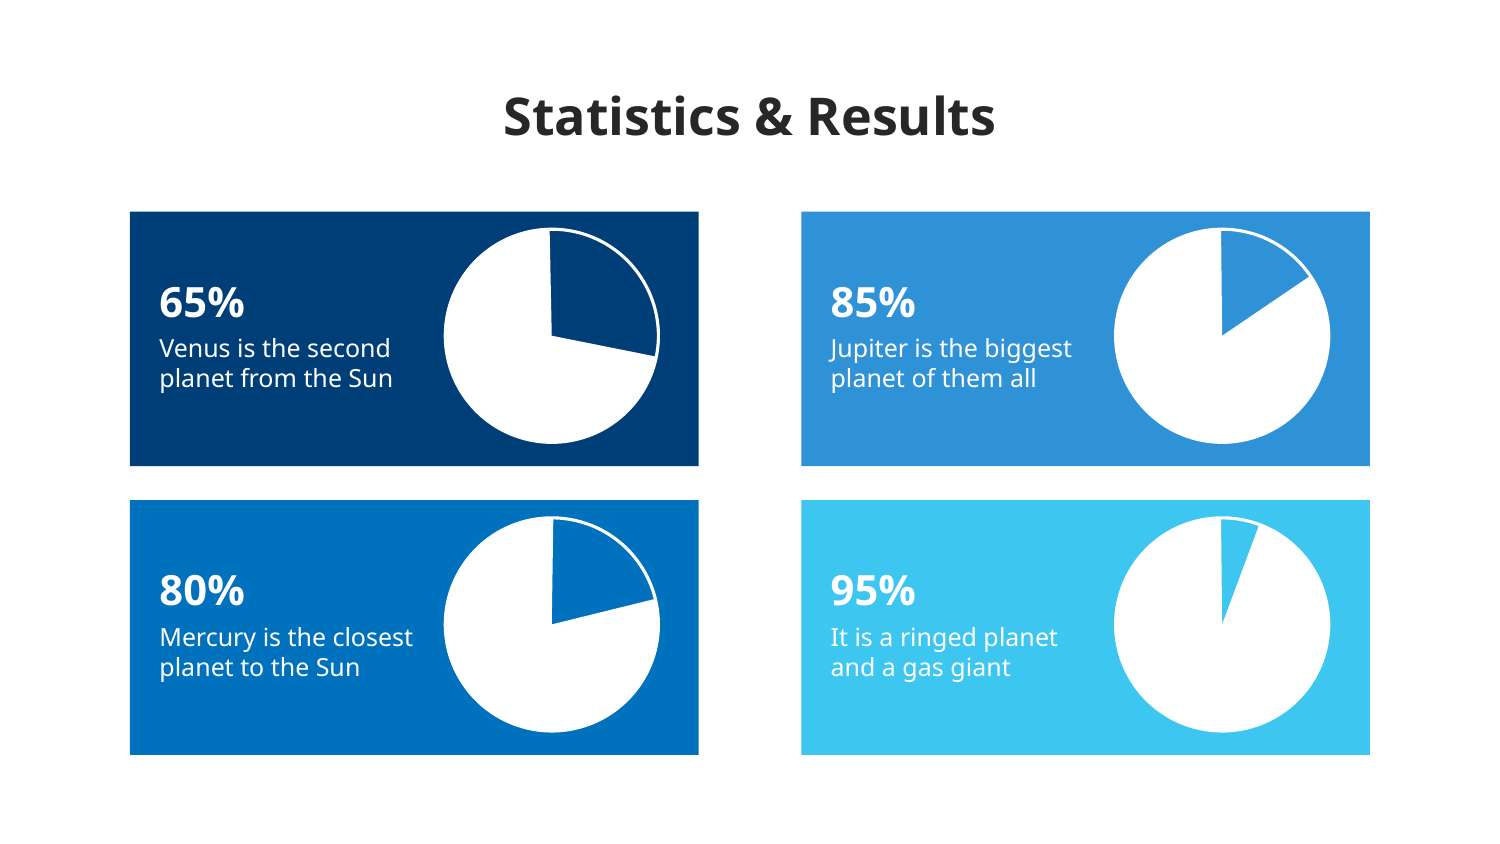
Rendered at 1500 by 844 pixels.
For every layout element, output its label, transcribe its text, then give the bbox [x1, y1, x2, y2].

text_box Jupiter is the biggest planet of them all [815, 317, 1103, 425]
text_box [1222, 517, 1259, 619]
text_box [1115, 229, 1329, 443]
text_box Venus is the second planet from the Sun [144, 317, 432, 425]
text_box 85% [815, 252, 1061, 332]
text_box [129, 211, 699, 467]
text_box [801, 500, 1370, 755]
text_box 80% [144, 541, 390, 621]
text_box It is a ringed planet and a gas giant [815, 606, 1103, 714]
text_box [550, 229, 659, 356]
text_box 95% [815, 541, 1061, 621]
text_box [445, 229, 657, 443]
text_box 65% [144, 252, 390, 332]
text_box [1222, 229, 1310, 334]
text_box [129, 500, 699, 755]
text_box [801, 211, 1370, 467]
title Statistics & Results [75, 67, 1425, 150]
text_box [445, 517, 659, 731]
text_box Mercury is the closest planet to the Sun [144, 606, 432, 714]
text_box [1115, 517, 1329, 731]
text_box [552, 517, 656, 624]
